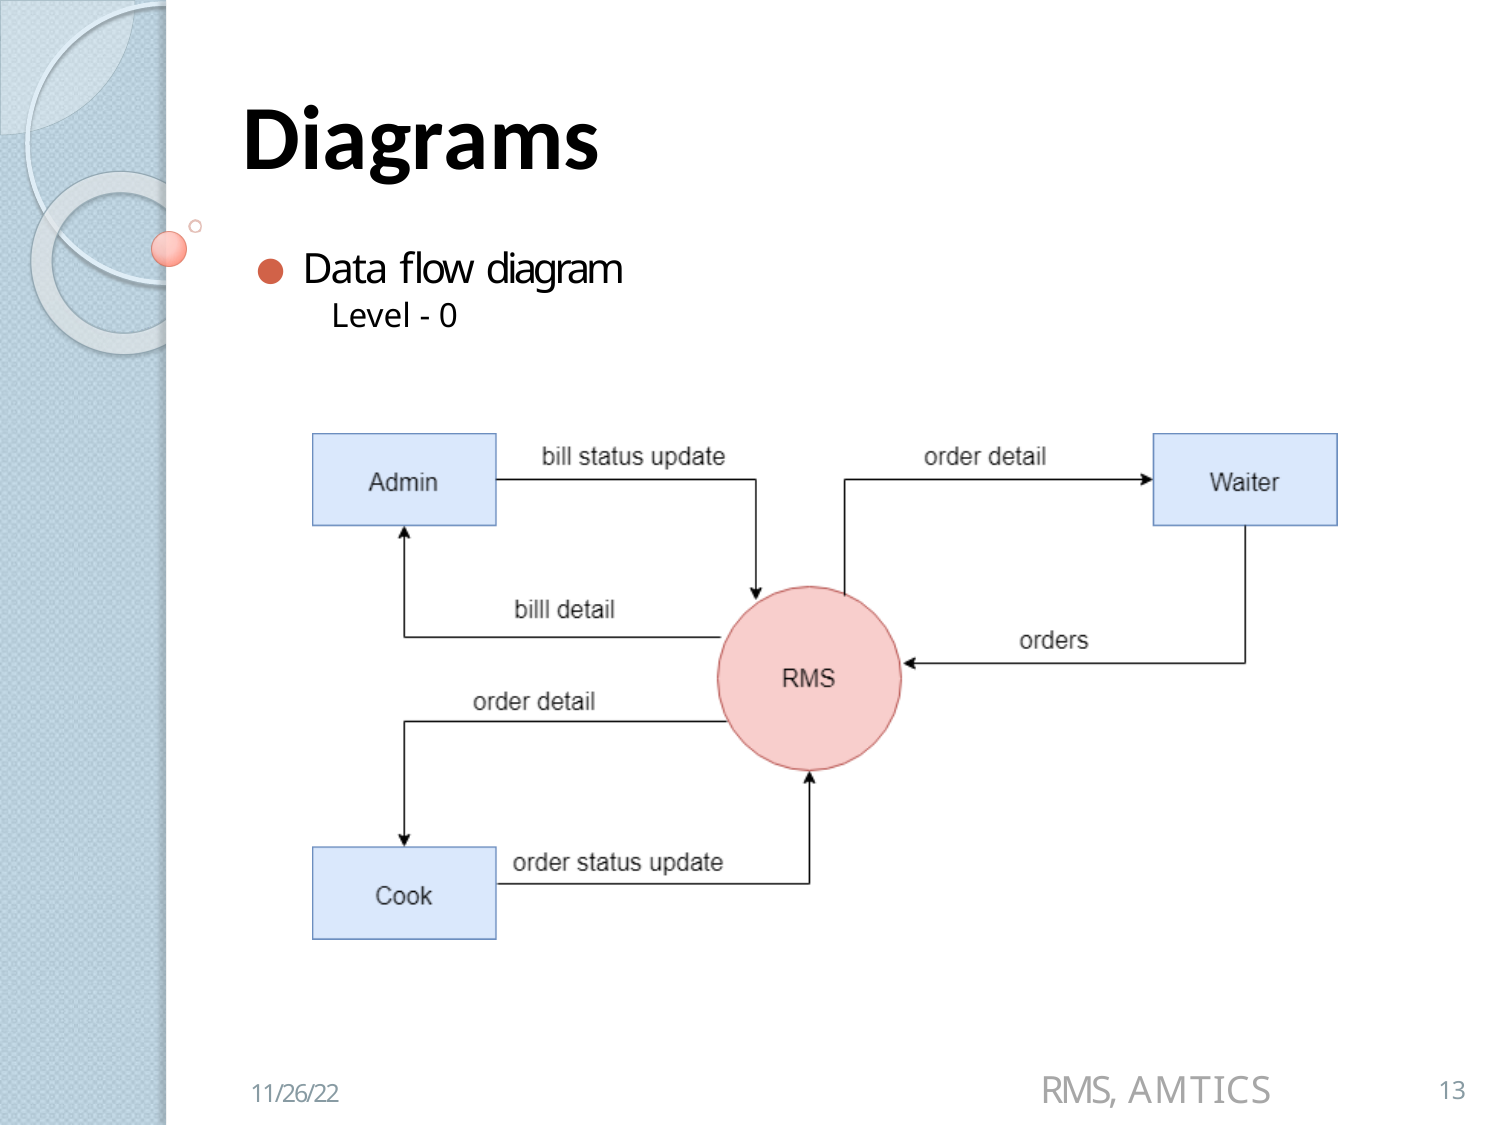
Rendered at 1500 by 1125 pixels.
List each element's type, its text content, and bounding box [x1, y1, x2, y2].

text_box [150, 219, 202, 268]
text_box RMS, AMTICS [1038, 1066, 1394, 1112]
title Diagrams [240, 75, 603, 266]
picture [0, 0, 166, 1125]
picture [312, 433, 1338, 940]
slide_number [248, 1076, 342, 1125]
text_box 13 [1432, 1073, 1470, 1109]
text_box Data flow diagram Level - 0 [254, 240, 799, 335]
